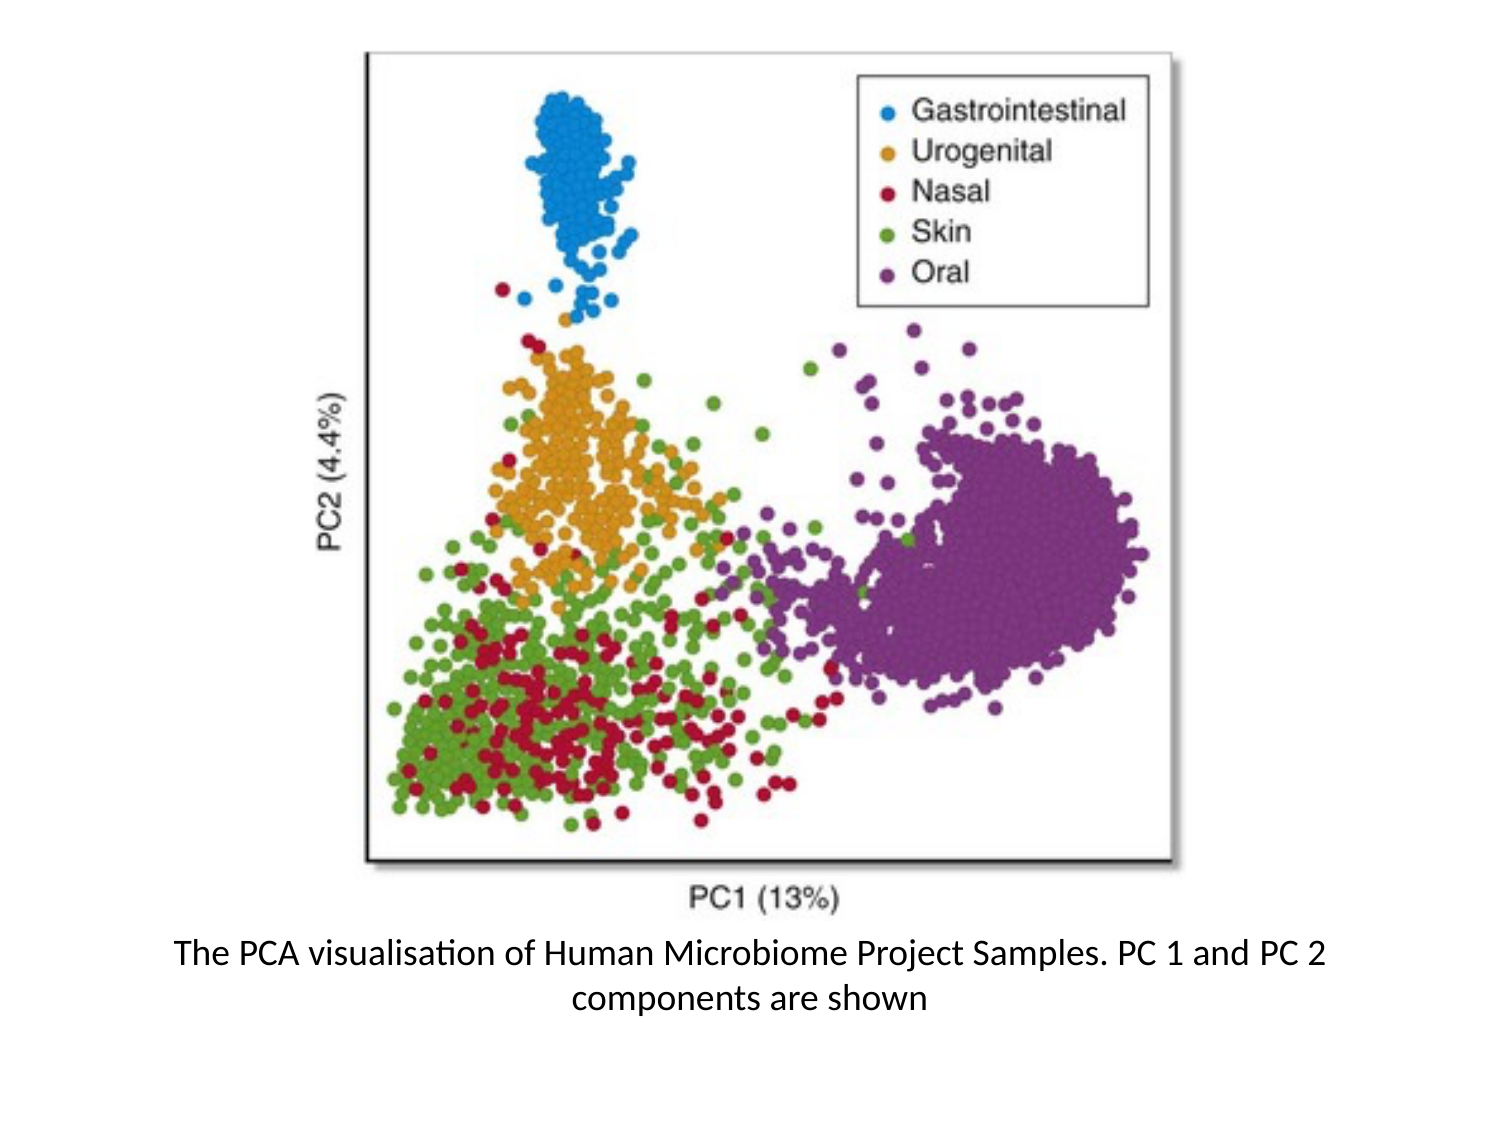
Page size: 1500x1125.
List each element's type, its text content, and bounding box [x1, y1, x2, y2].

text_box The PCA visualisation of Human Microbiome Project Samples. PC 1 and PC 2 components are shown [74, 920, 1425, 1005]
picture [314, 50, 1186, 922]
